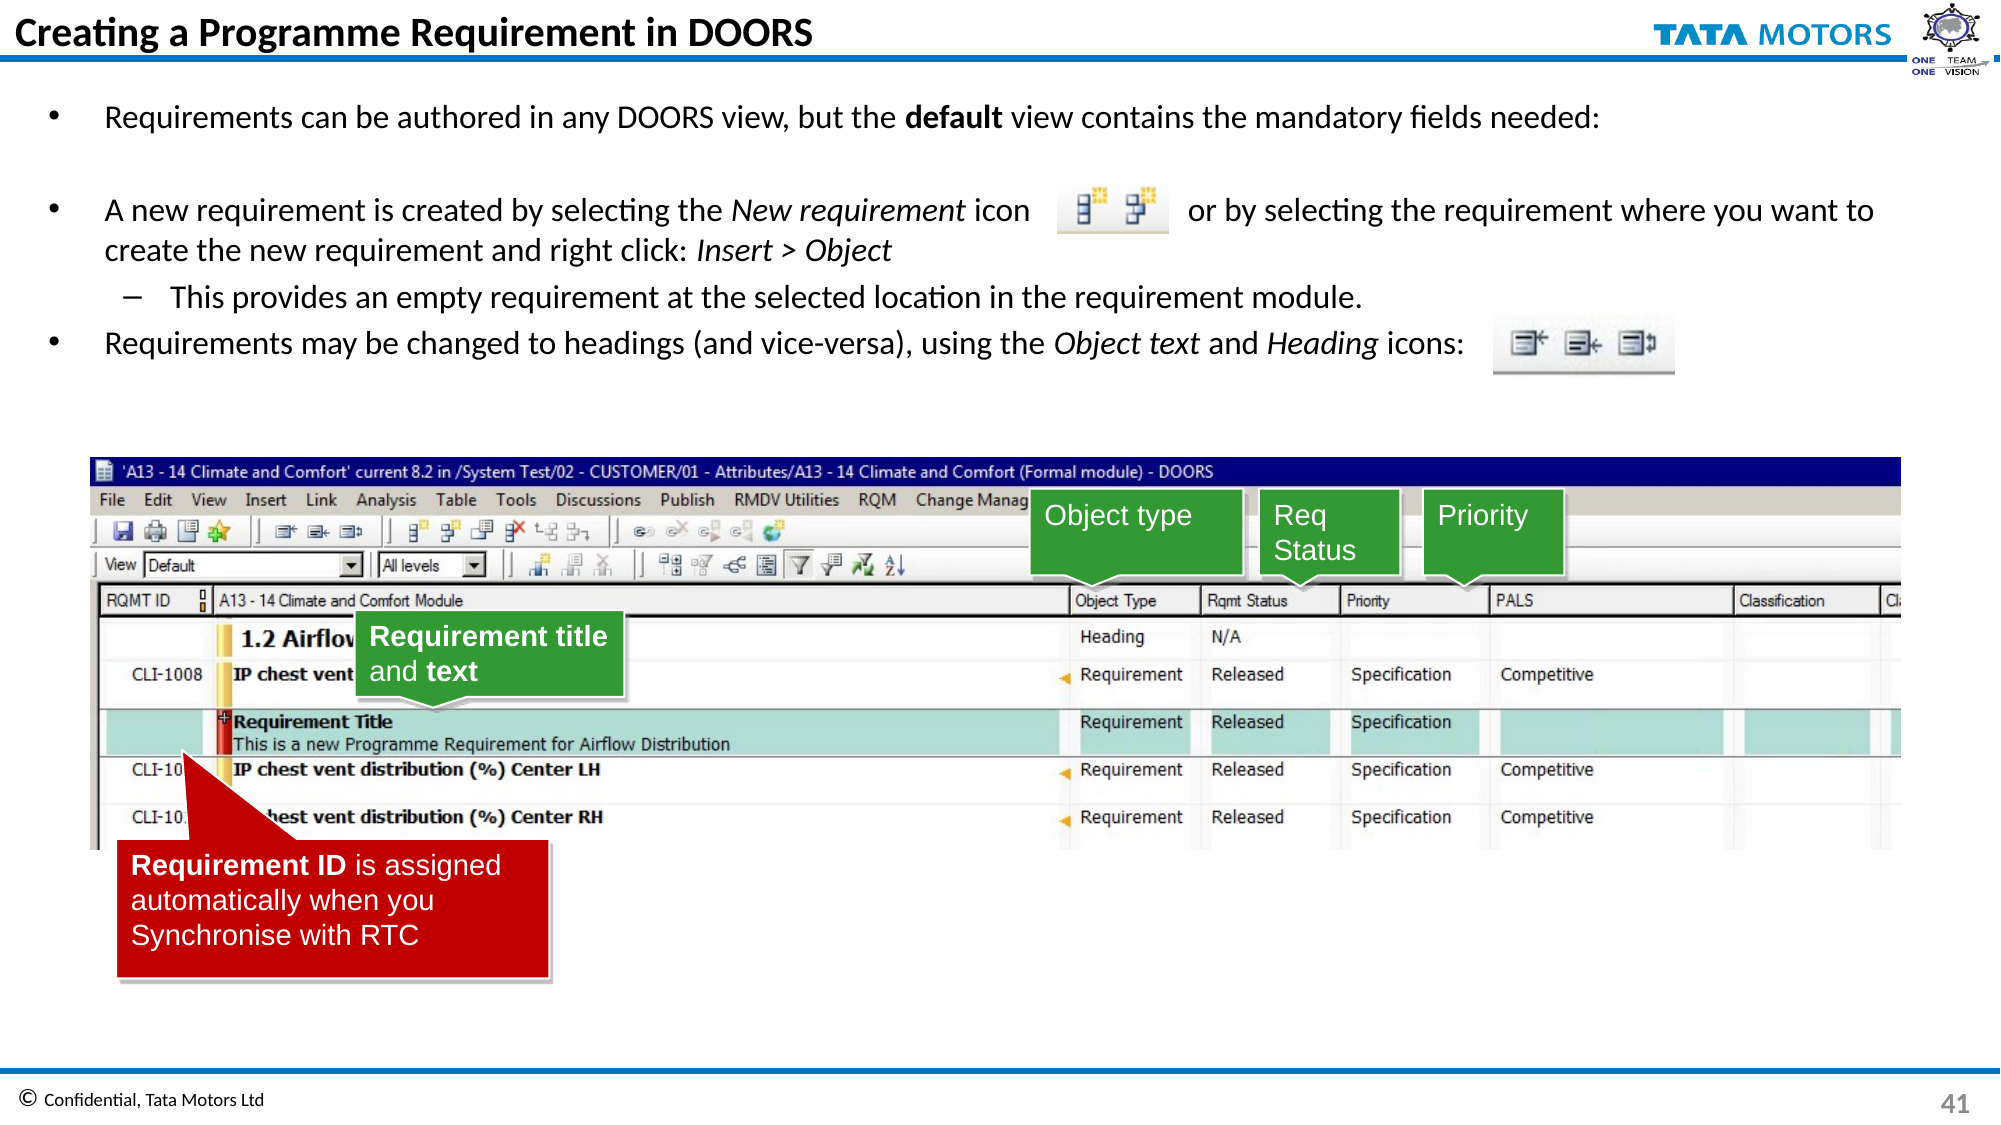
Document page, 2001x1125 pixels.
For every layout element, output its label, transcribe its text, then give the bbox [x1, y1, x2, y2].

picture [1647, 19, 1898, 49]
title Creating a Programme Requirement in DOORS [0, 0, 1634, 61]
slide_number 41 [1834, 1077, 1986, 1125]
picture [1493, 315, 1675, 383]
picture [90, 457, 1901, 850]
picture [1057, 181, 1169, 235]
picture [1907, 0, 1994, 76]
text_box Requirement ID is assigned automatically when you Synchronise with RTC [116, 861, 550, 979]
list Requirements can be authored in any DOORS view, but the default view contains the mandatory fields needed: A new requirement is created by selecting the New requirement icon or by selecting the requirement where you want to create the new requirement and right click: Insert > Object This provides an empty requirement at the selected location in the requirement module. Requirements may be changed to headings (and vice-versa), using the Object text and Heading icons: [33, 87, 1951, 1044]
